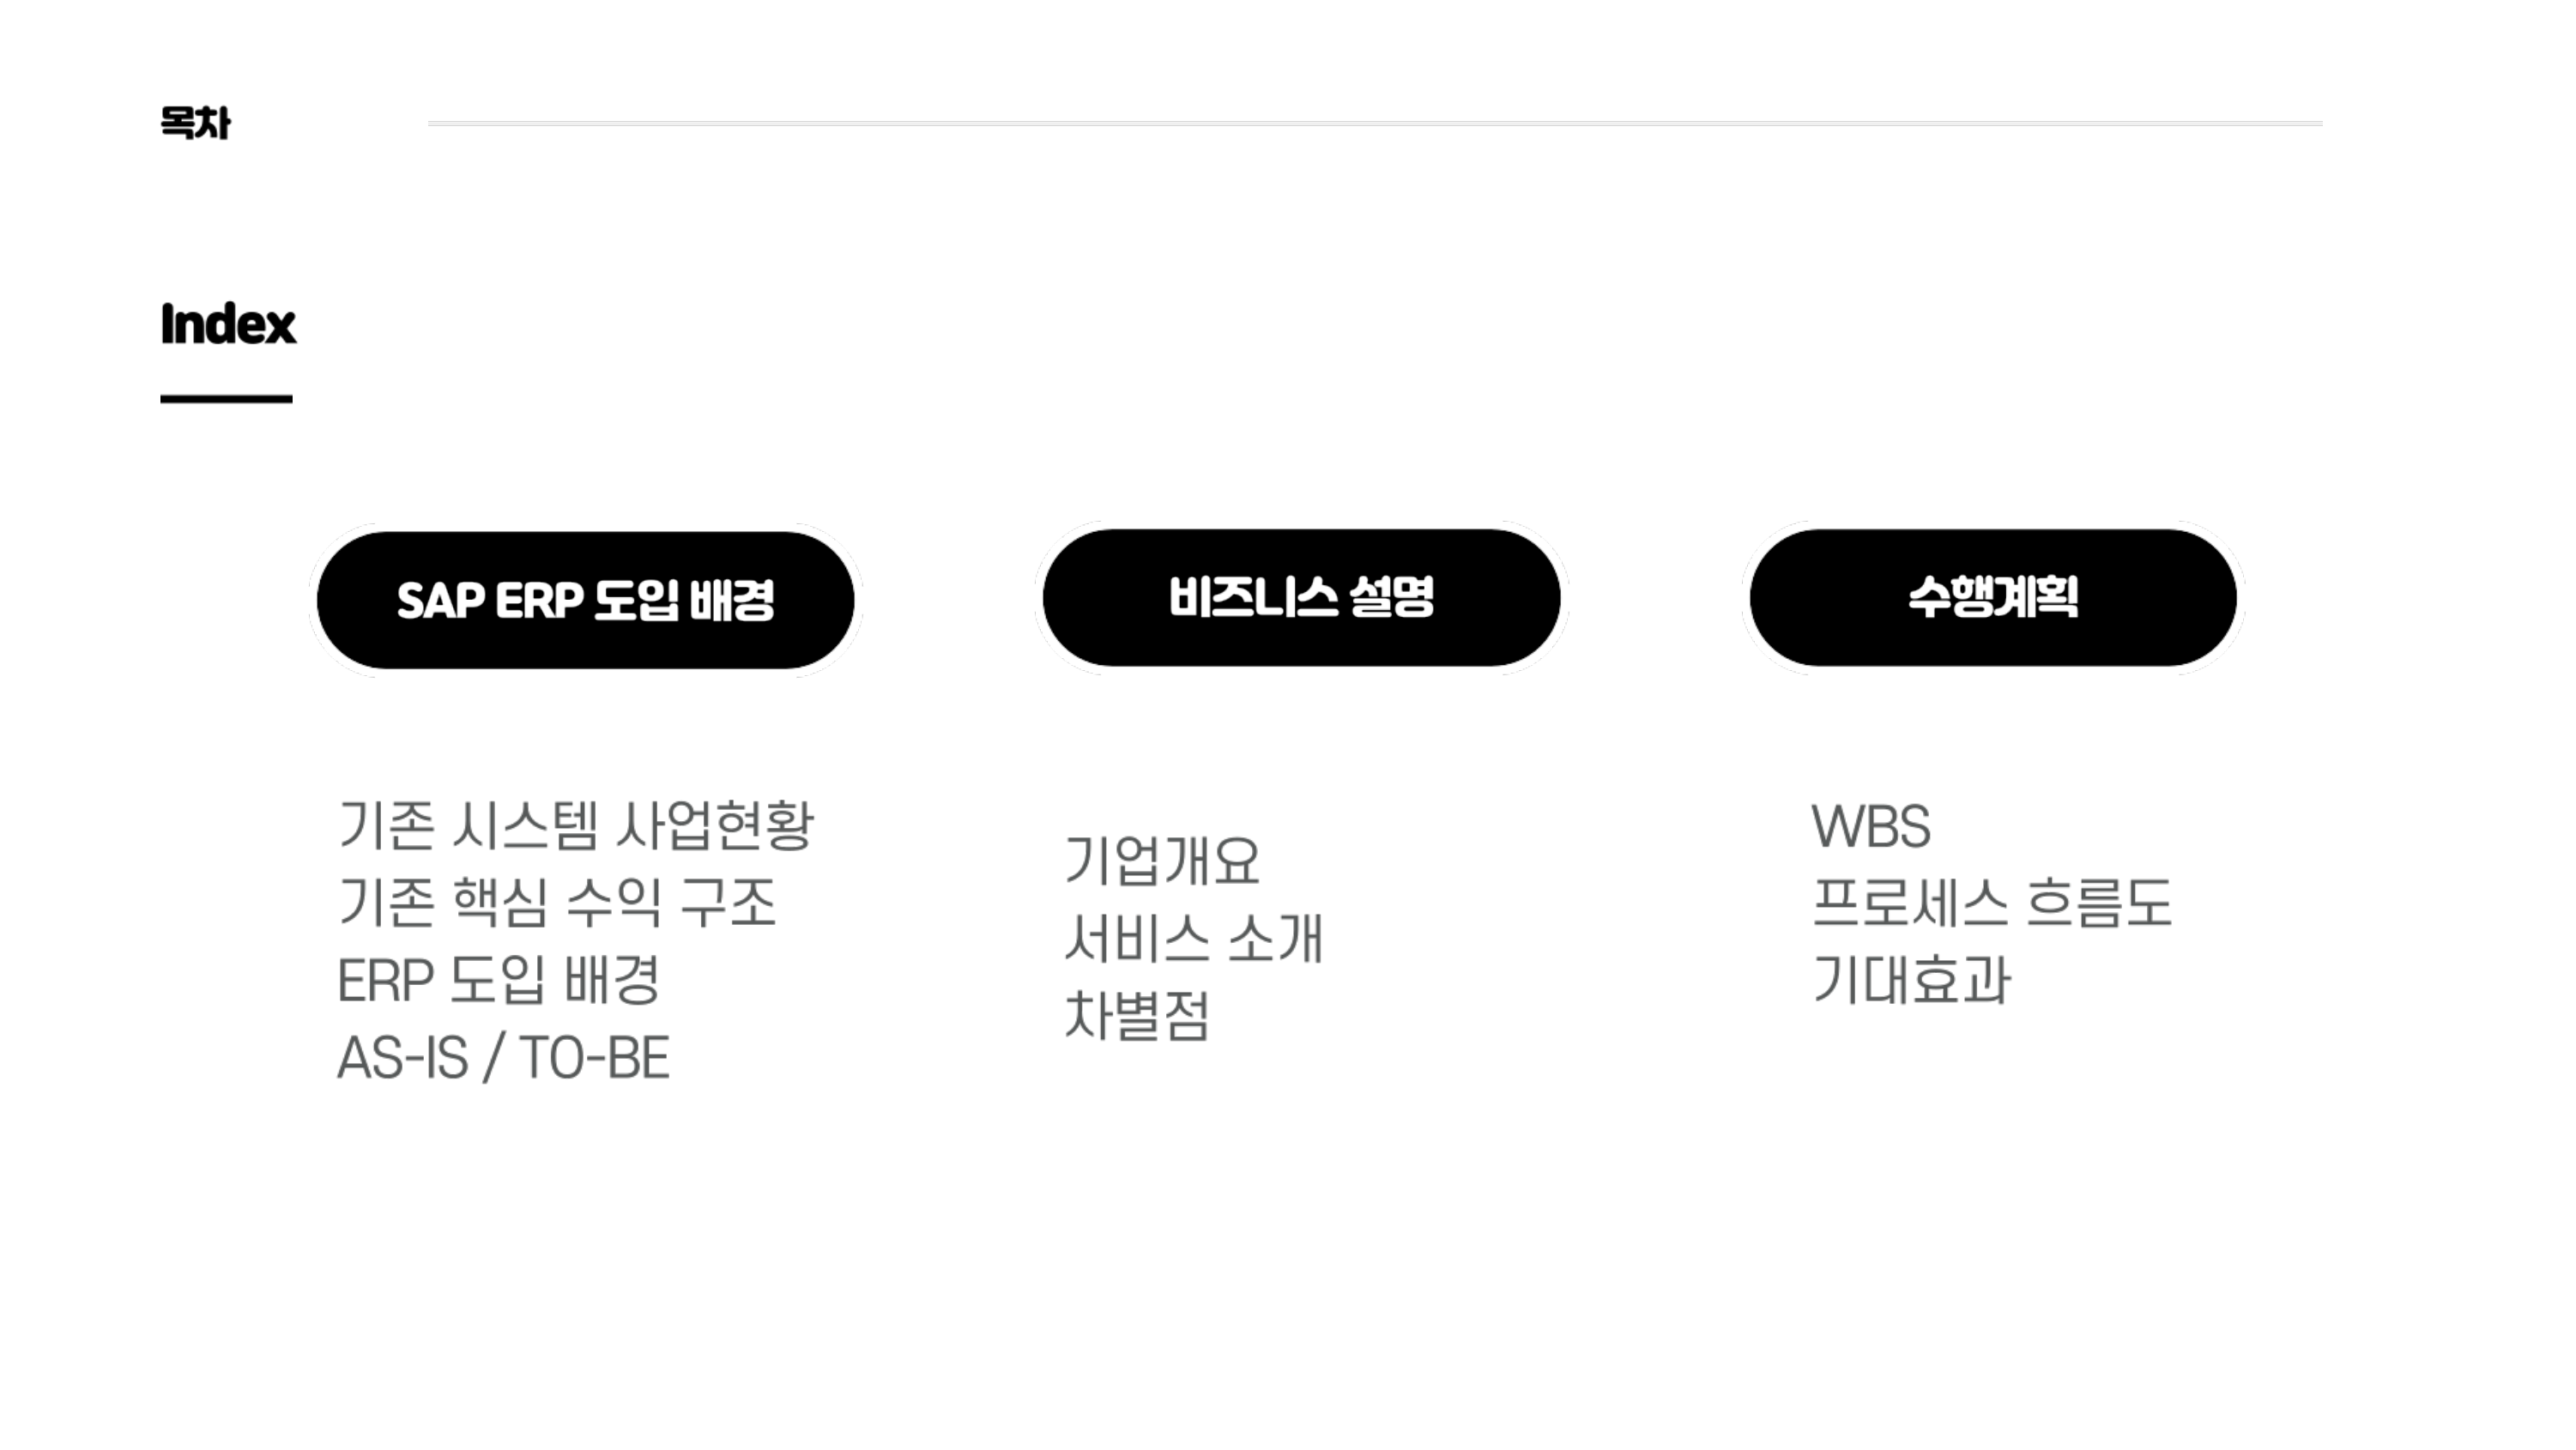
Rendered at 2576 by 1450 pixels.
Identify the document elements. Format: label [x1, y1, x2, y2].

text_box [428, 118, 2324, 130]
picture [319, 772, 872, 1144]
picture [144, 263, 348, 402]
picture [1043, 794, 1382, 1104]
picture [1793, 756, 2232, 1072]
picture [149, 89, 262, 233]
text_box [308, 523, 864, 680]
text_box [160, 384, 293, 415]
text_box [1741, 519, 2246, 676]
text_box [1034, 519, 1571, 676]
